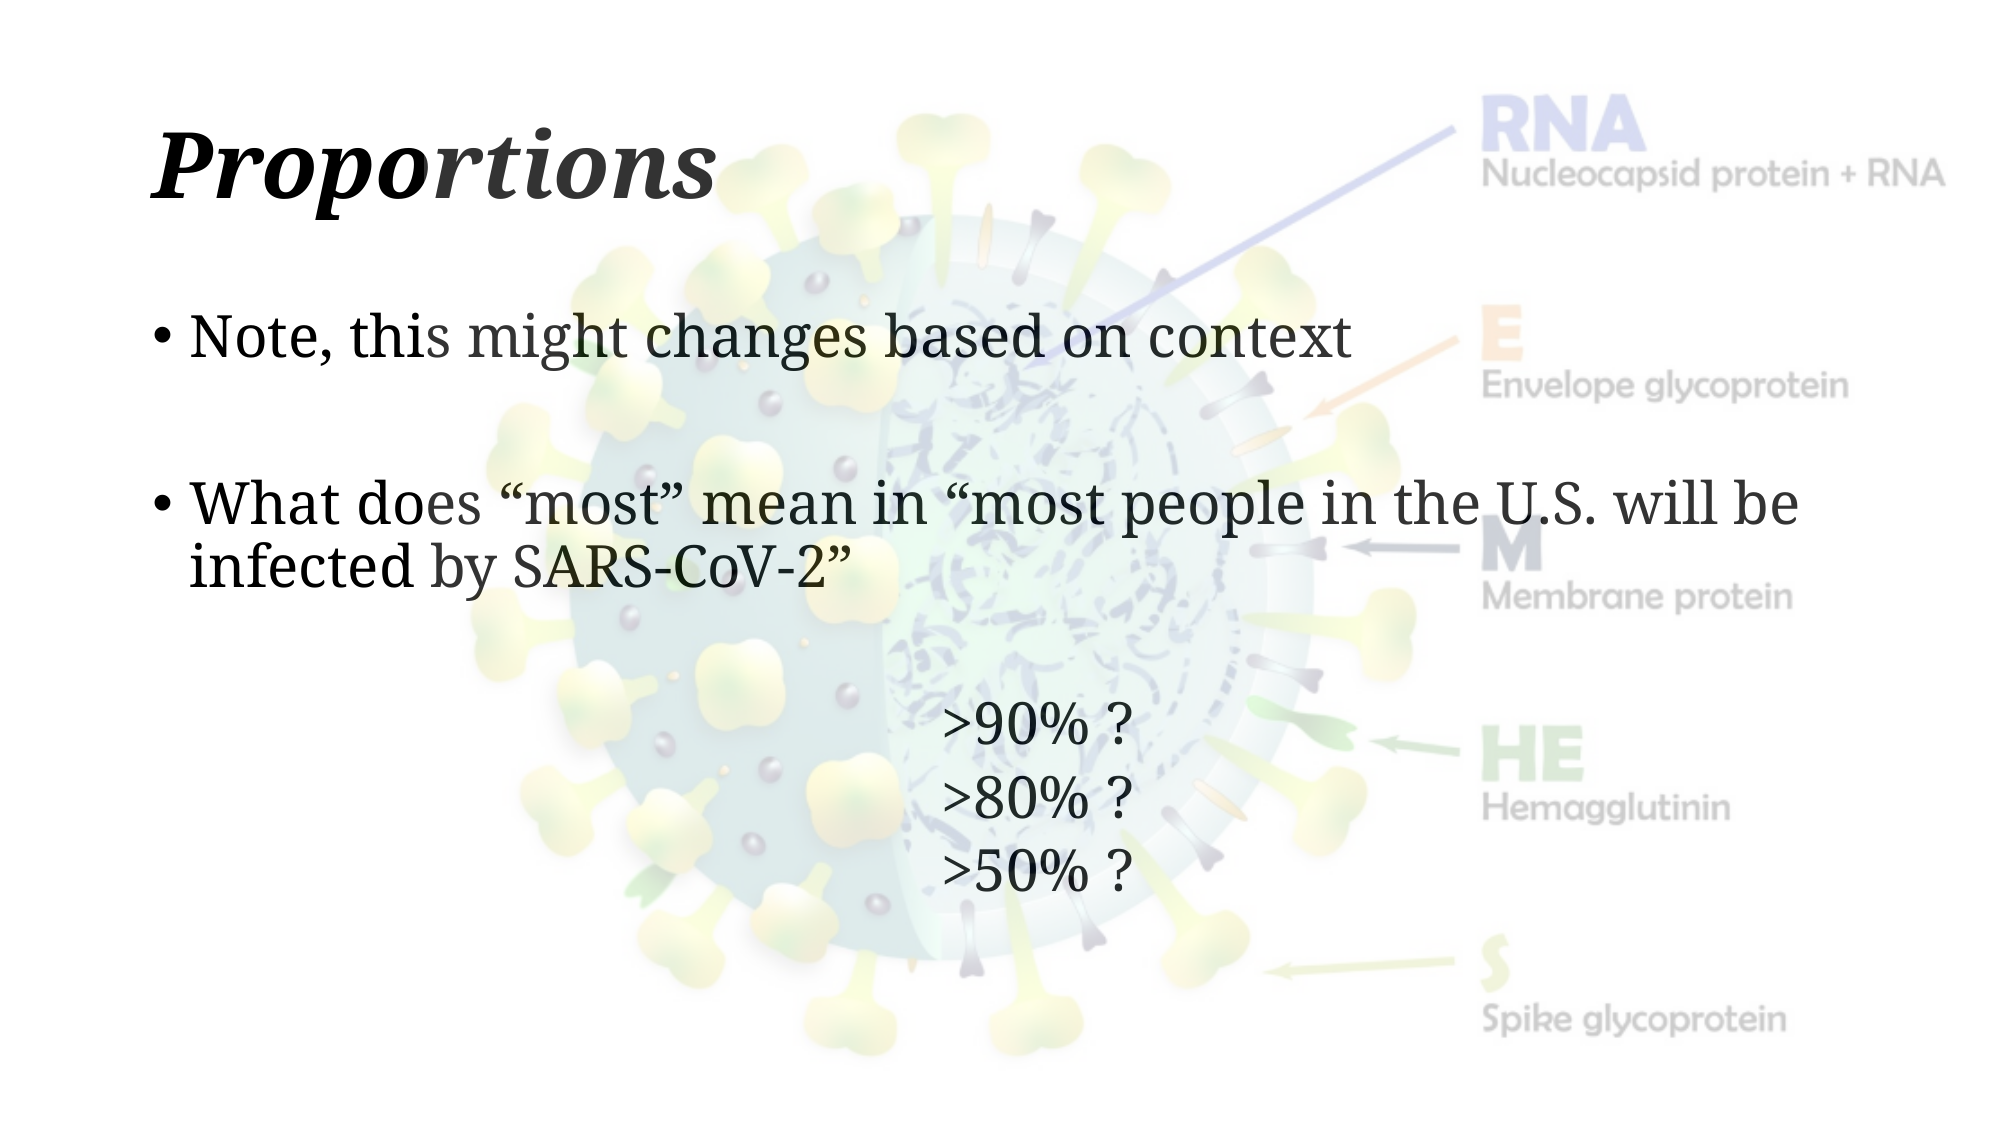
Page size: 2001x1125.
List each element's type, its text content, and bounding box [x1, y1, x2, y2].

picture [424, 15, 2000, 1110]
title Proportions [137, 59, 424, 278]
list Note, this might changes based on context What does “most” mean in “most people in the U.S. will be infected by SARS-CoV-2” >90% ? >80% ? >50% ? [137, 299, 424, 1014]
